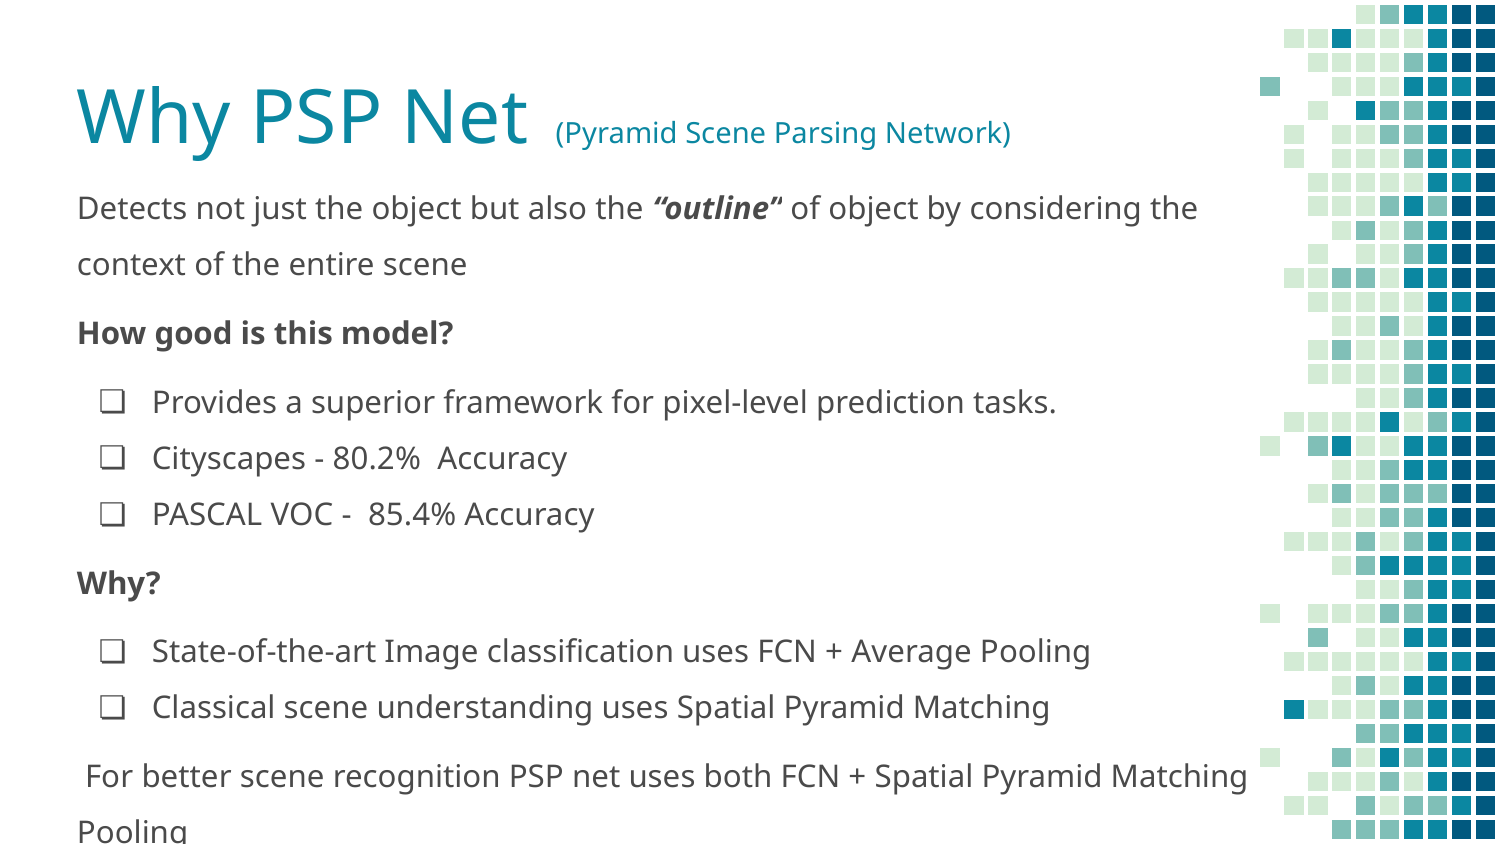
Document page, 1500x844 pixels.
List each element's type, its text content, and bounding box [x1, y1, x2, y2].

list Detects not just the object but also the “outline” of object by considering the context of the entire scene How good is this model? Provides a superior framework for pixel-level prediction tasks. Cityscapes - 80.2% Accuracy PASCAL VOC - 85.4% Accuracy Why? State-of-the-art Image classification uses FCN + Average Pooling Classical scene understanding uses Spatial Pyramid Matching For better scene recognition PSP net uses both FCN + Spatial Pyramid Matching Pooling [61, 154, 1324, 797]
title Why PSP Net (Pyramid Scene Parsing Network) [61, 85, 1324, 154]
